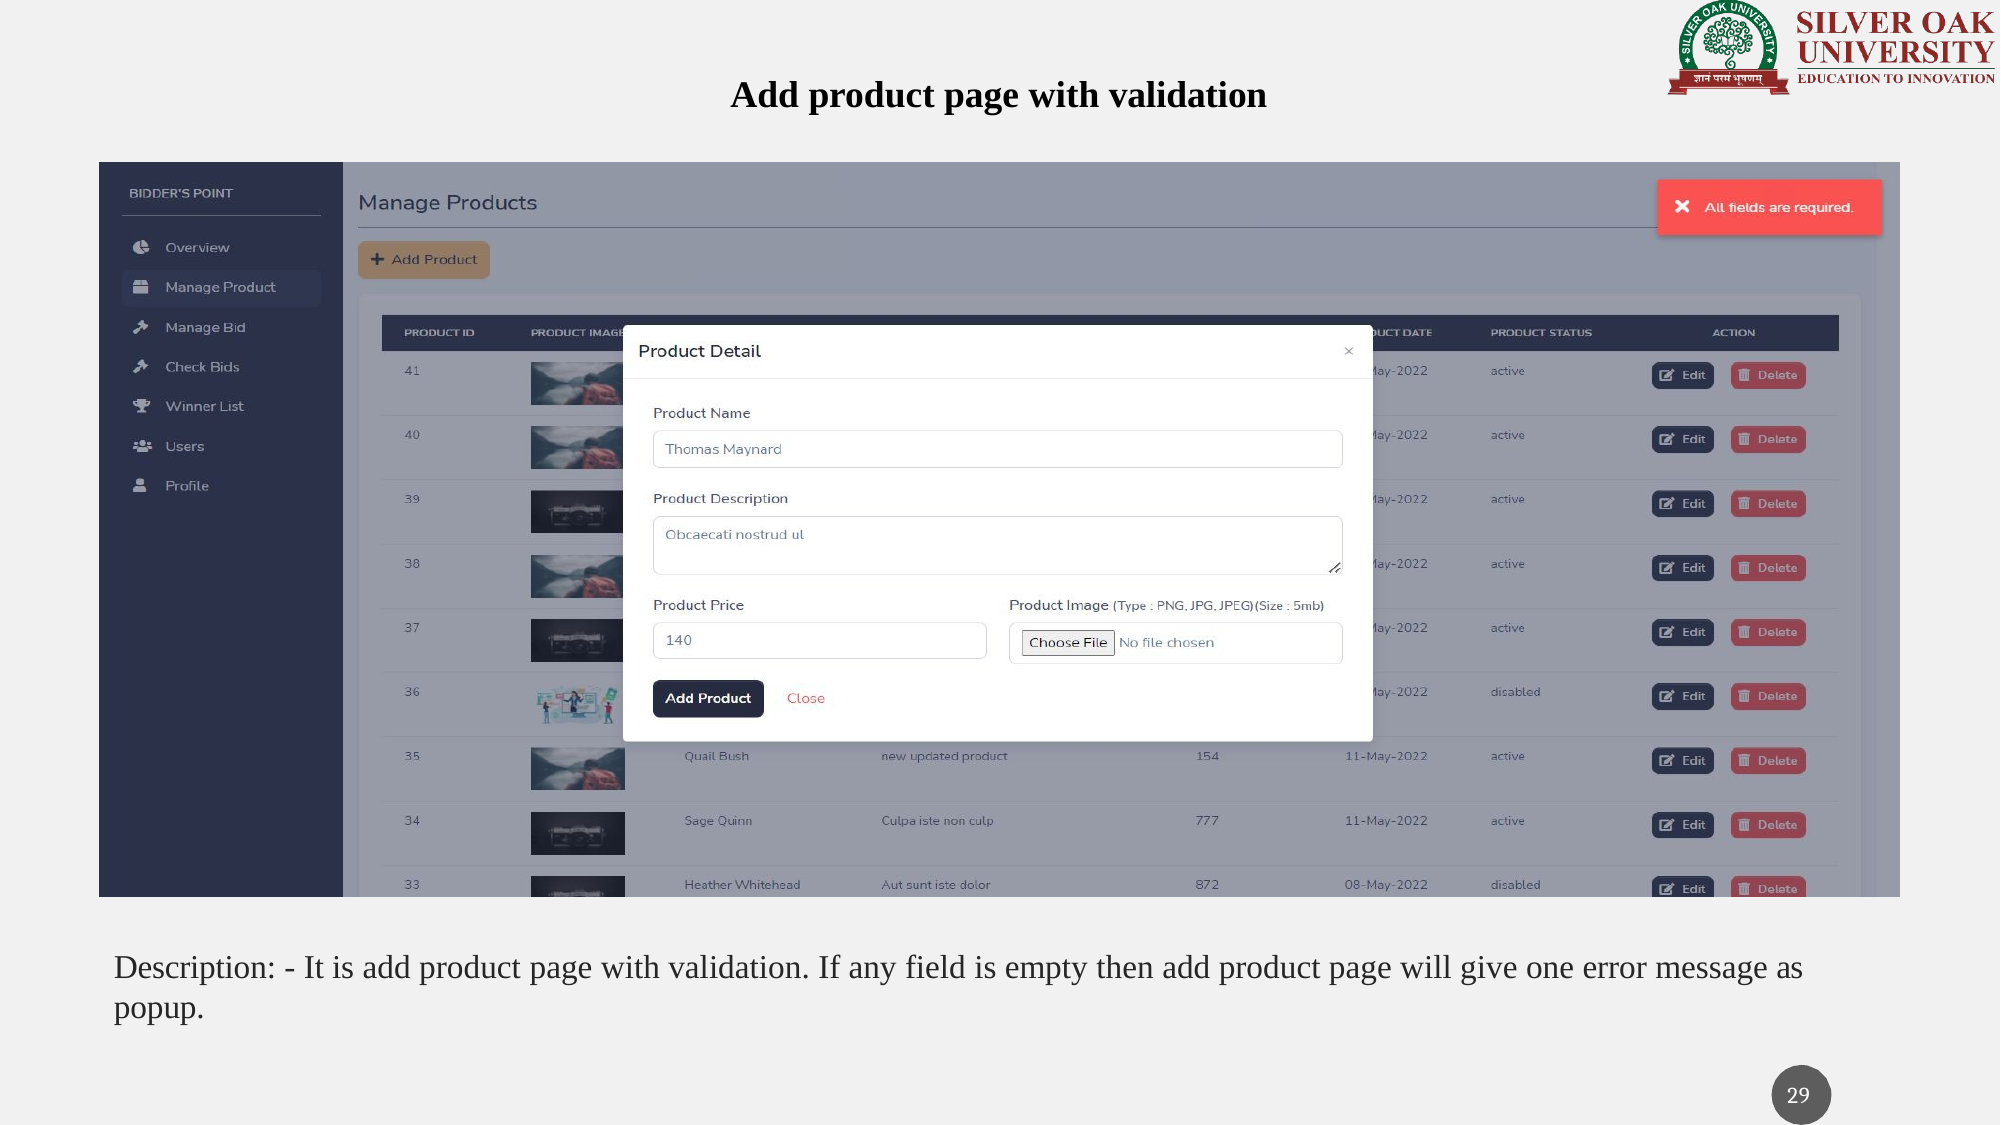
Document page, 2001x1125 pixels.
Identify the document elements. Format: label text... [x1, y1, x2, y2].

title Add product page with validation [497, 10, 1503, 161]
text_box Description: - It is add product page with validation. If any field is empty then add product page will give one error message as popup. [111, 943, 1809, 1026]
slide_number 29 [1781, 1079, 1848, 1125]
text_box [1771, 1064, 1827, 1117]
picture [99, 162, 1901, 897]
picture [1667, 0, 1995, 95]
